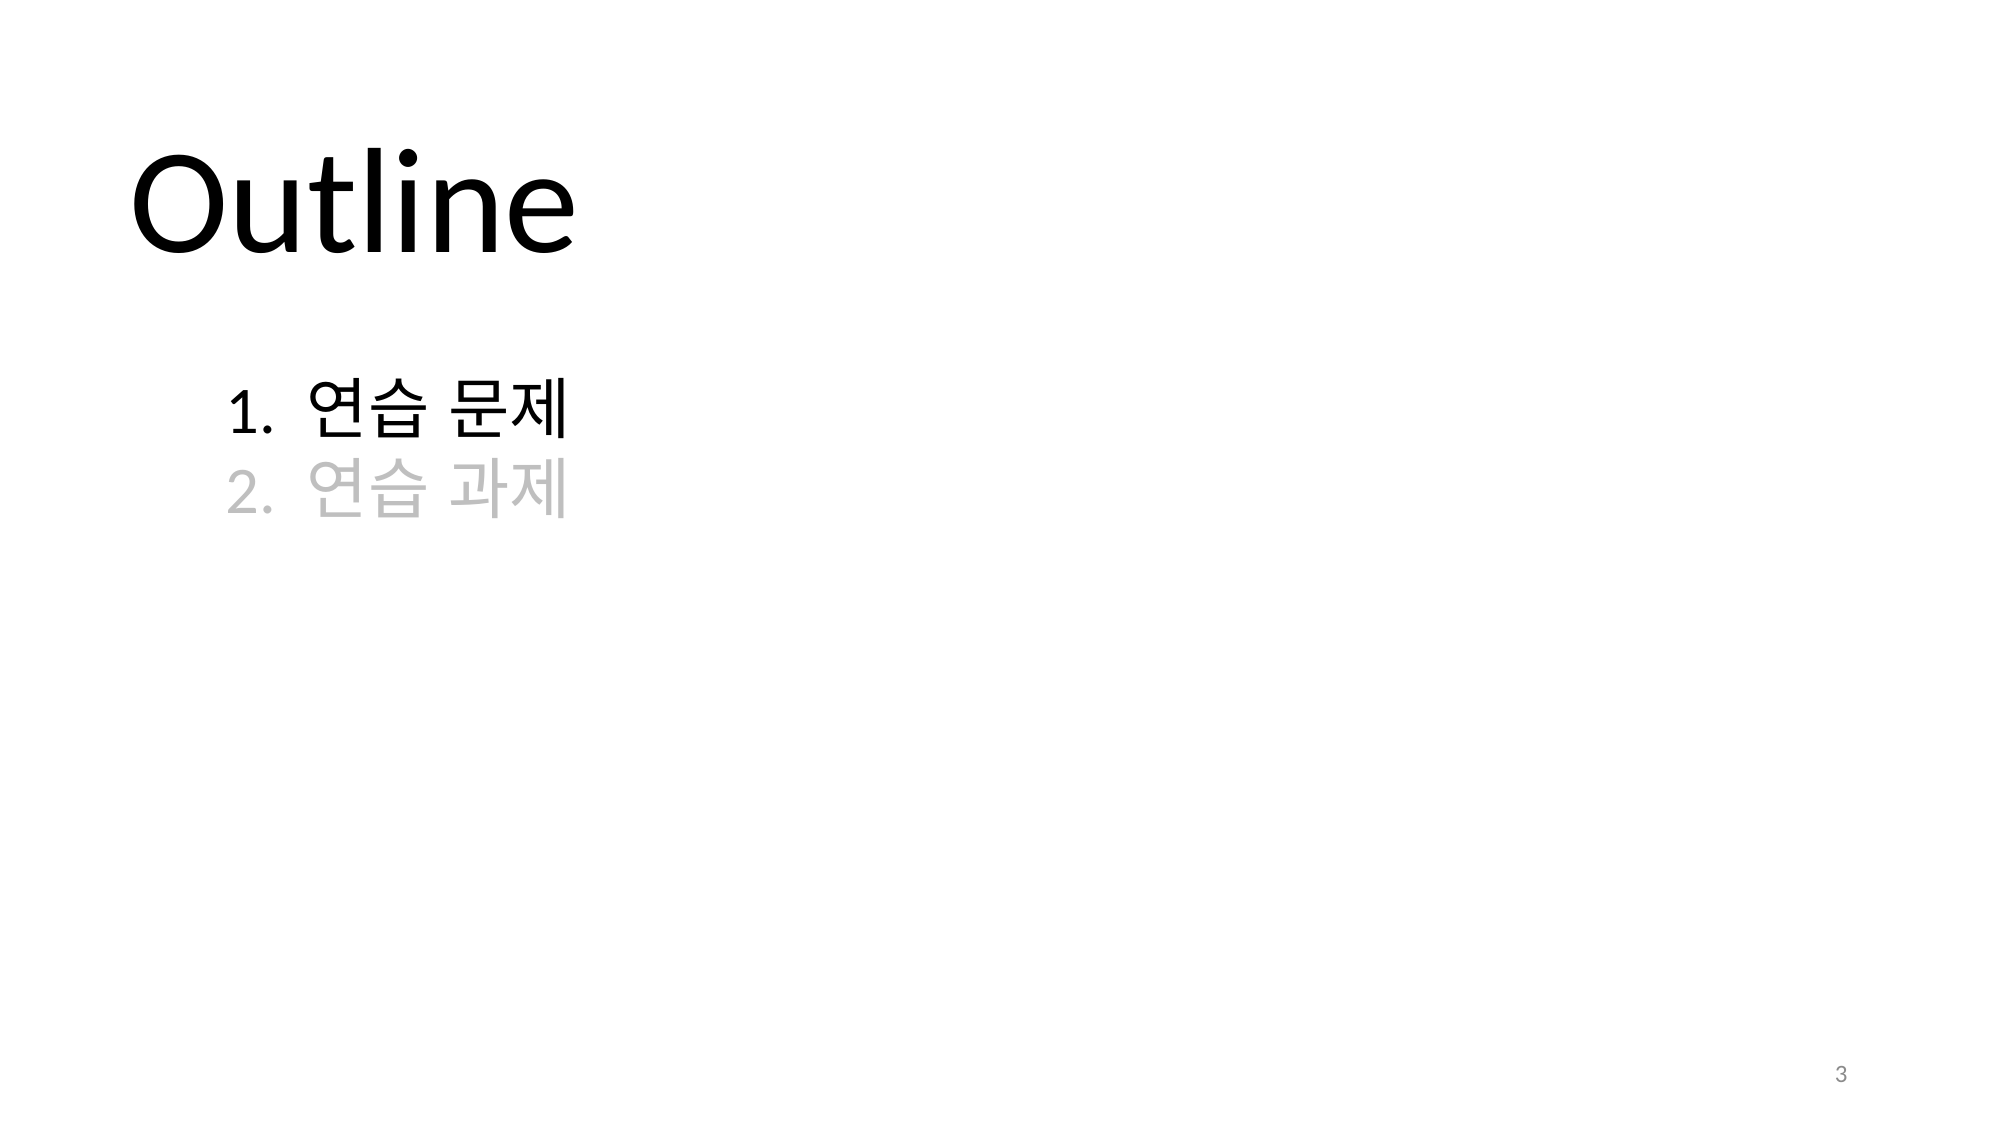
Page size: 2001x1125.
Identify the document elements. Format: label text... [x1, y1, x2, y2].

slide_number 3 [1412, 1042, 1863, 1103]
text_box 1. 연습 문제 2. 연습 과제 [210, 359, 1460, 535]
text_box Outline [109, 95, 600, 291]
